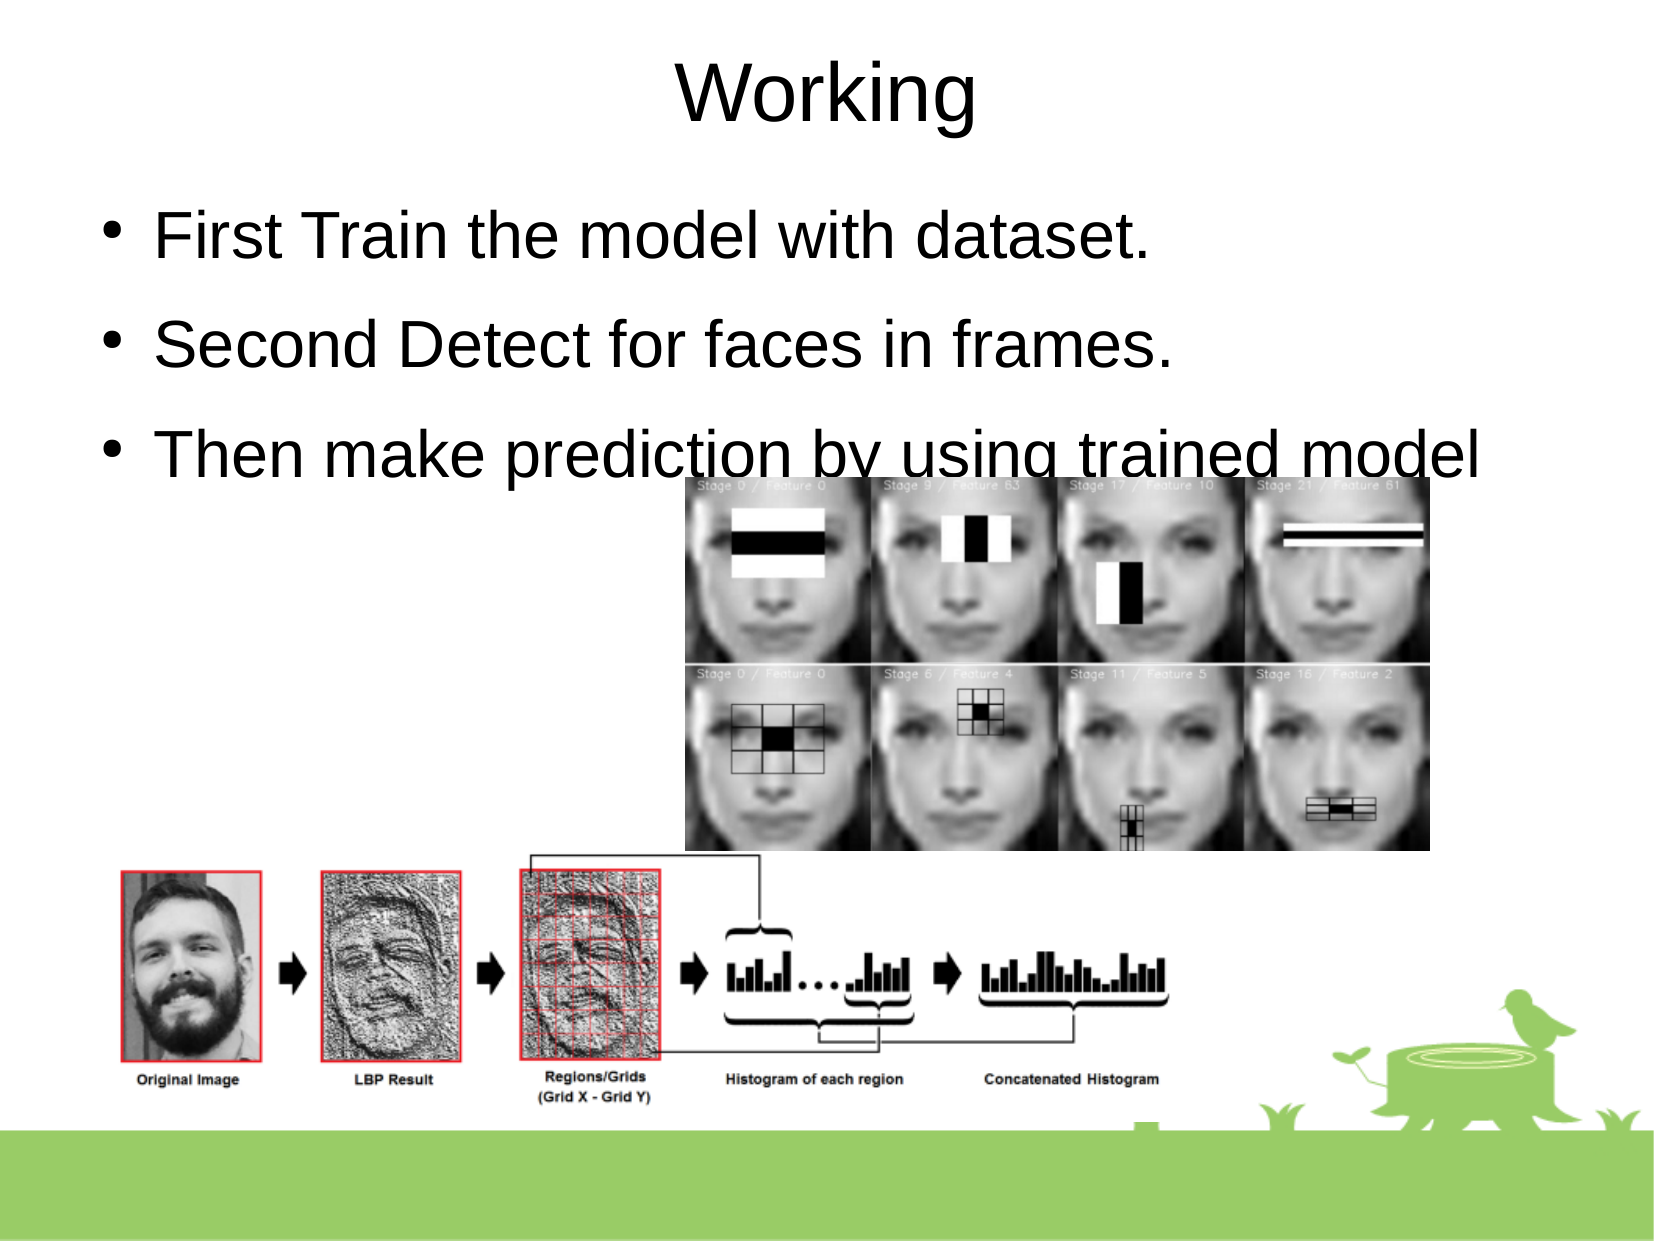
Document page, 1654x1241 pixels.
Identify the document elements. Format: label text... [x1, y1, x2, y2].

picture [0, 0, 1654, 1241]
list First Train the model with dataset. Second Detect for faces in frames. Then make prediction by using trained model [82, 191, 1571, 1010]
title Working [82, 0, 1571, 191]
